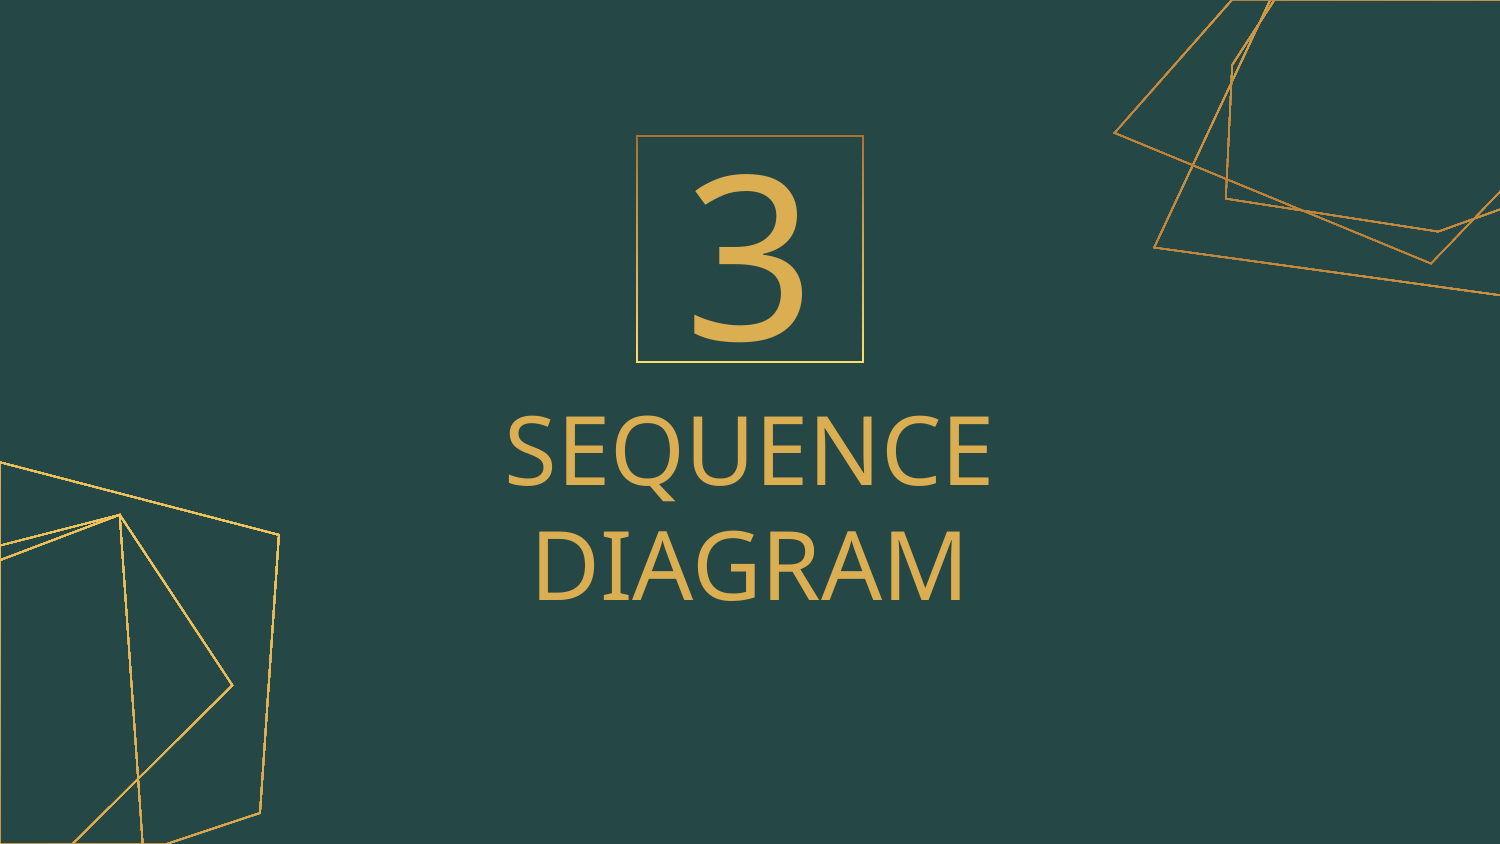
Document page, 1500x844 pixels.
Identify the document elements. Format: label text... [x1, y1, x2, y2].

title SEQUENCE DIAGRAM [400, 383, 1100, 627]
text_box [635, 356, 865, 364]
title 3 [505, 142, 995, 356]
text_box [635, 134, 865, 142]
